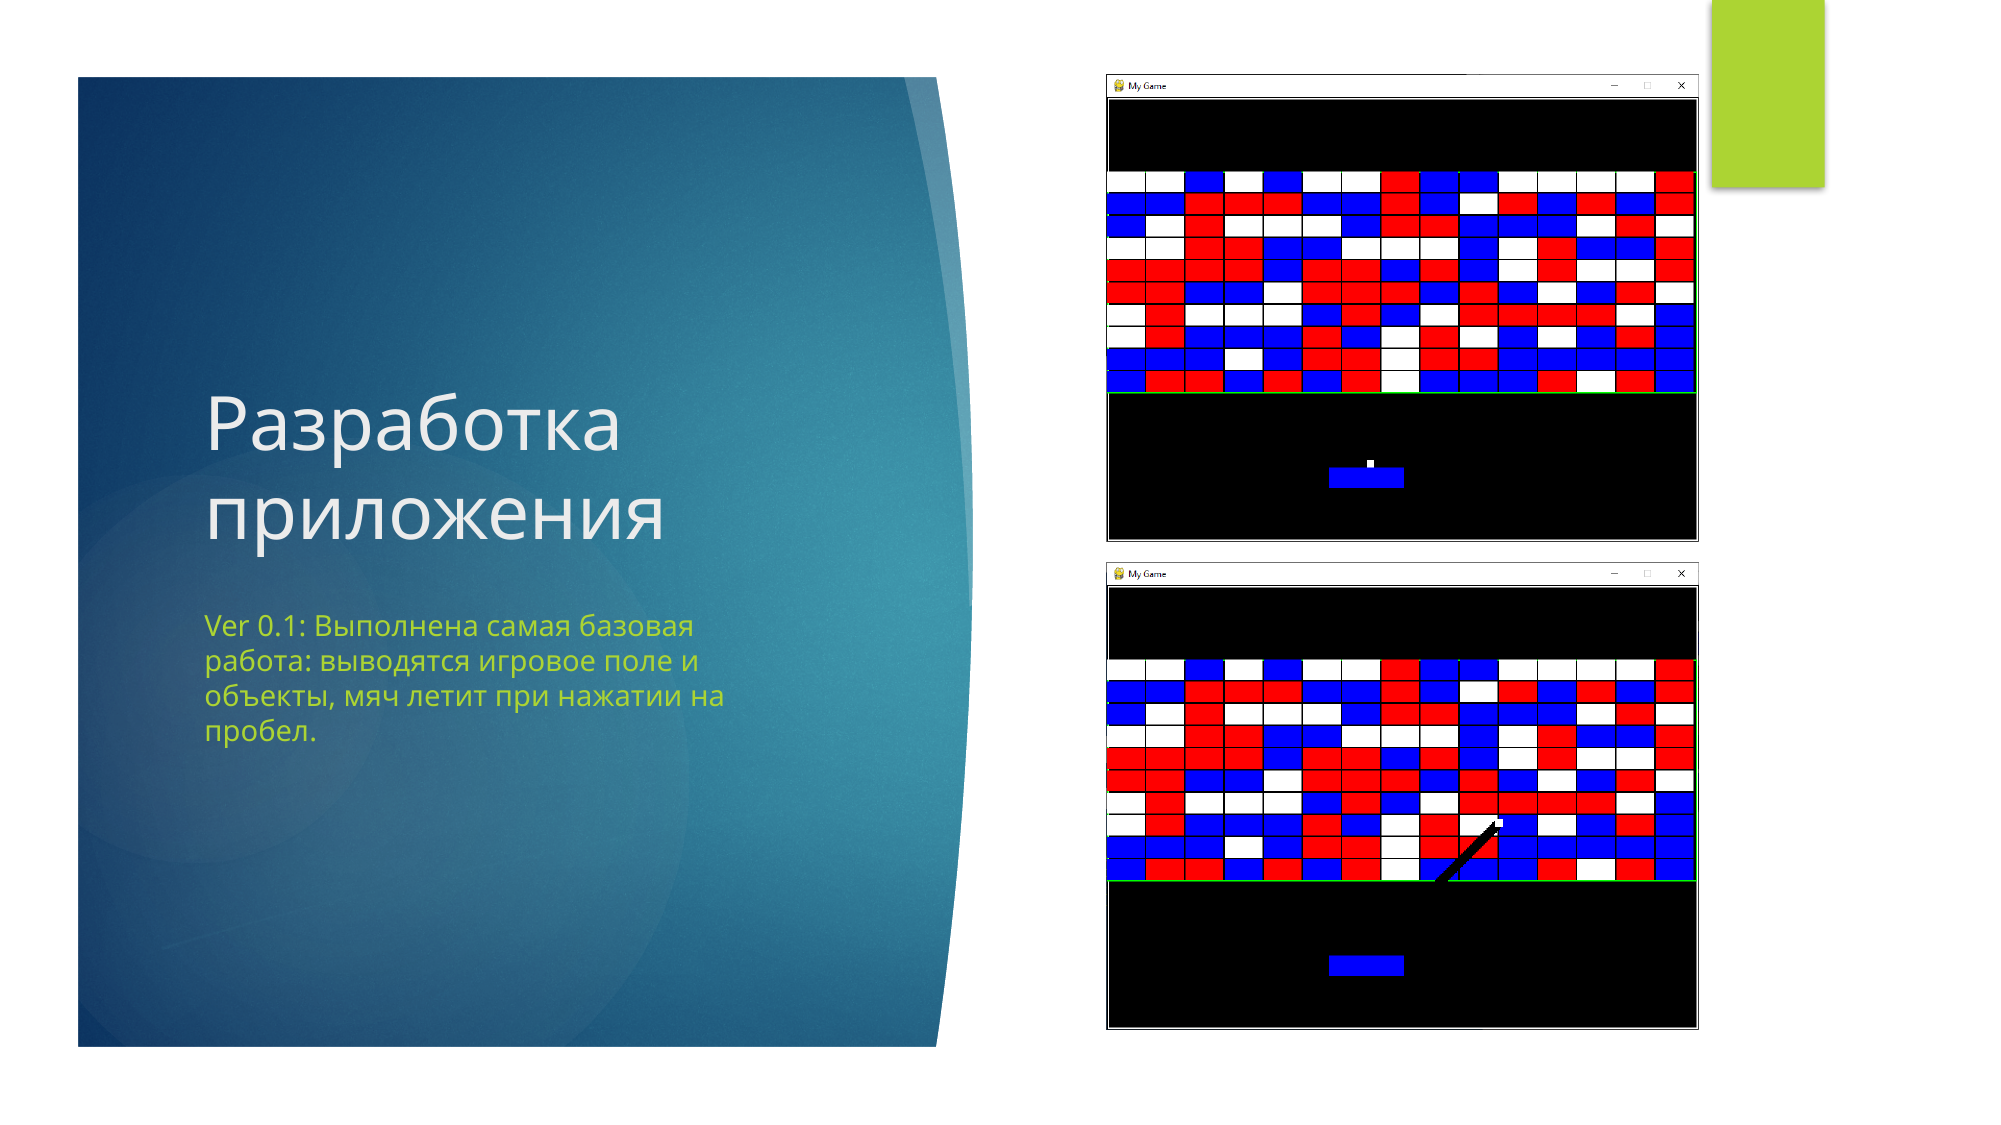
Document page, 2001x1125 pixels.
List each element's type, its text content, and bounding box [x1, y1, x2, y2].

picture [1105, 562, 1700, 1030]
list Ver 0.1: Выполнена самая базовая работа: выводятся игровое поле и объекты, мяч летит при нажатии на пробел. [189, 600, 823, 825]
title Разработка приложения [189, 277, 823, 563]
picture [1105, 74, 1700, 542]
